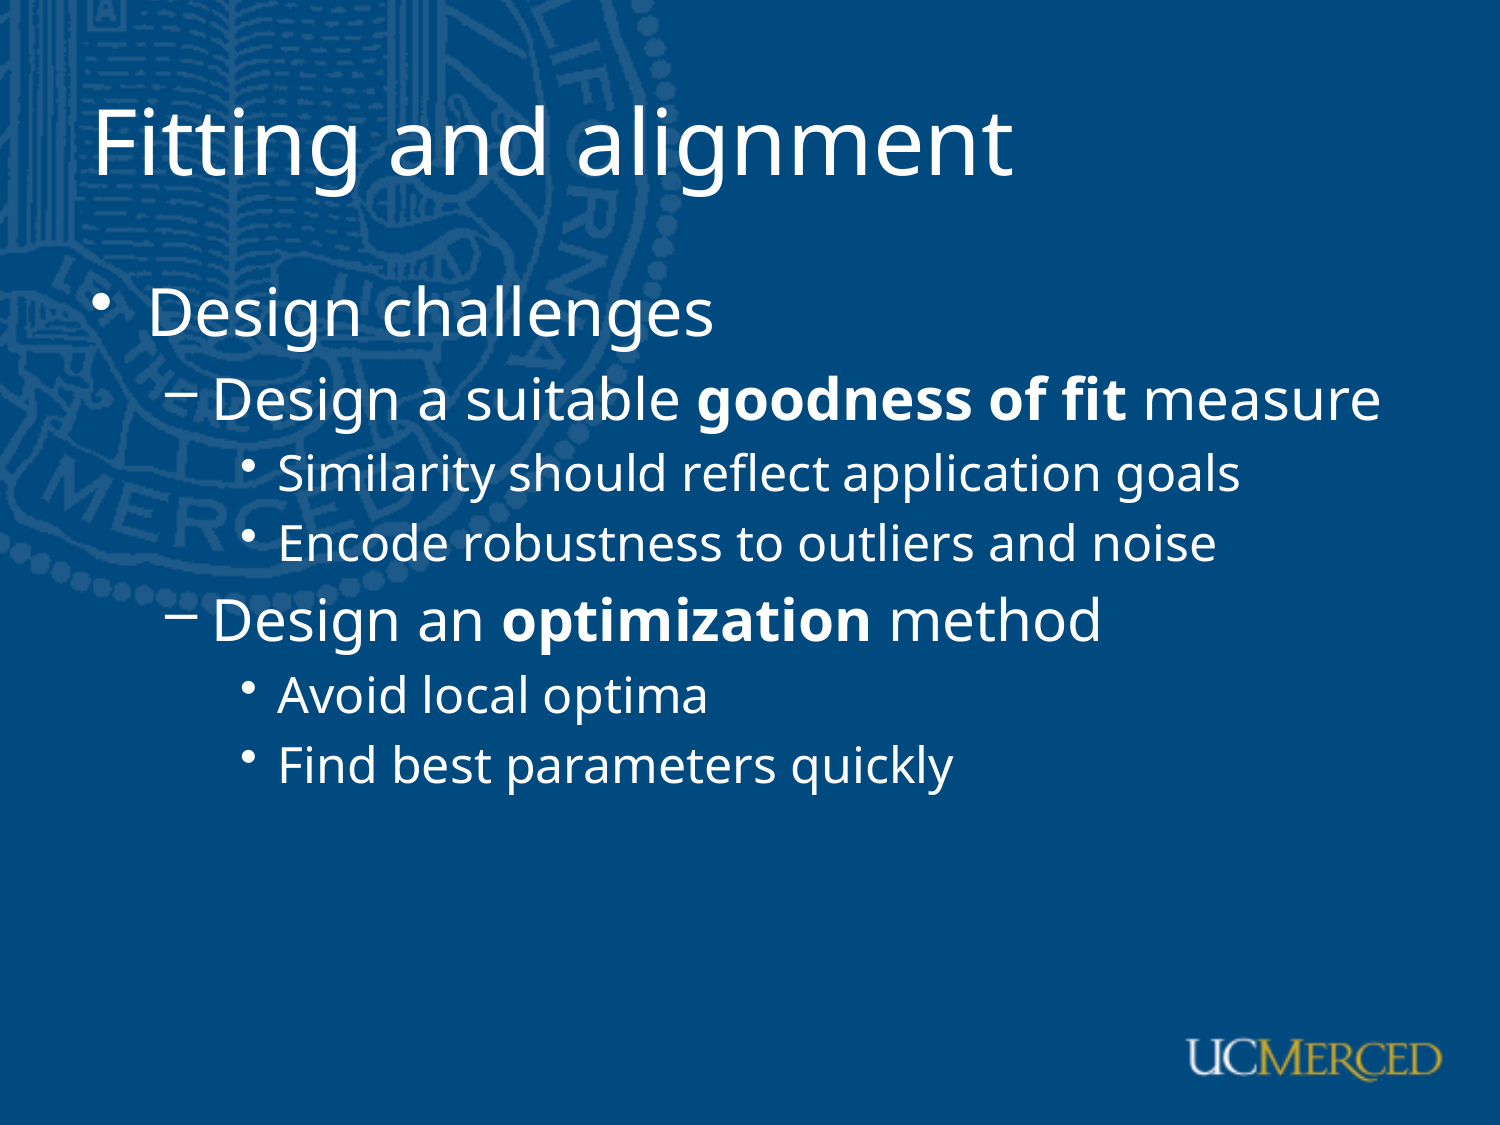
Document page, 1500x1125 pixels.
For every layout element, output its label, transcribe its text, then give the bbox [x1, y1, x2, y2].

picture [0, 0, 1500, 1125]
title Fitting and alignment [75, 45, 1425, 233]
list Design challenges Design a suitable goodness of fit measure Similarity should reflect application goals Encode robustness to outliers and noise Design an optimization method Avoid local optima Find best parameters quickly [75, 262, 1425, 1005]
